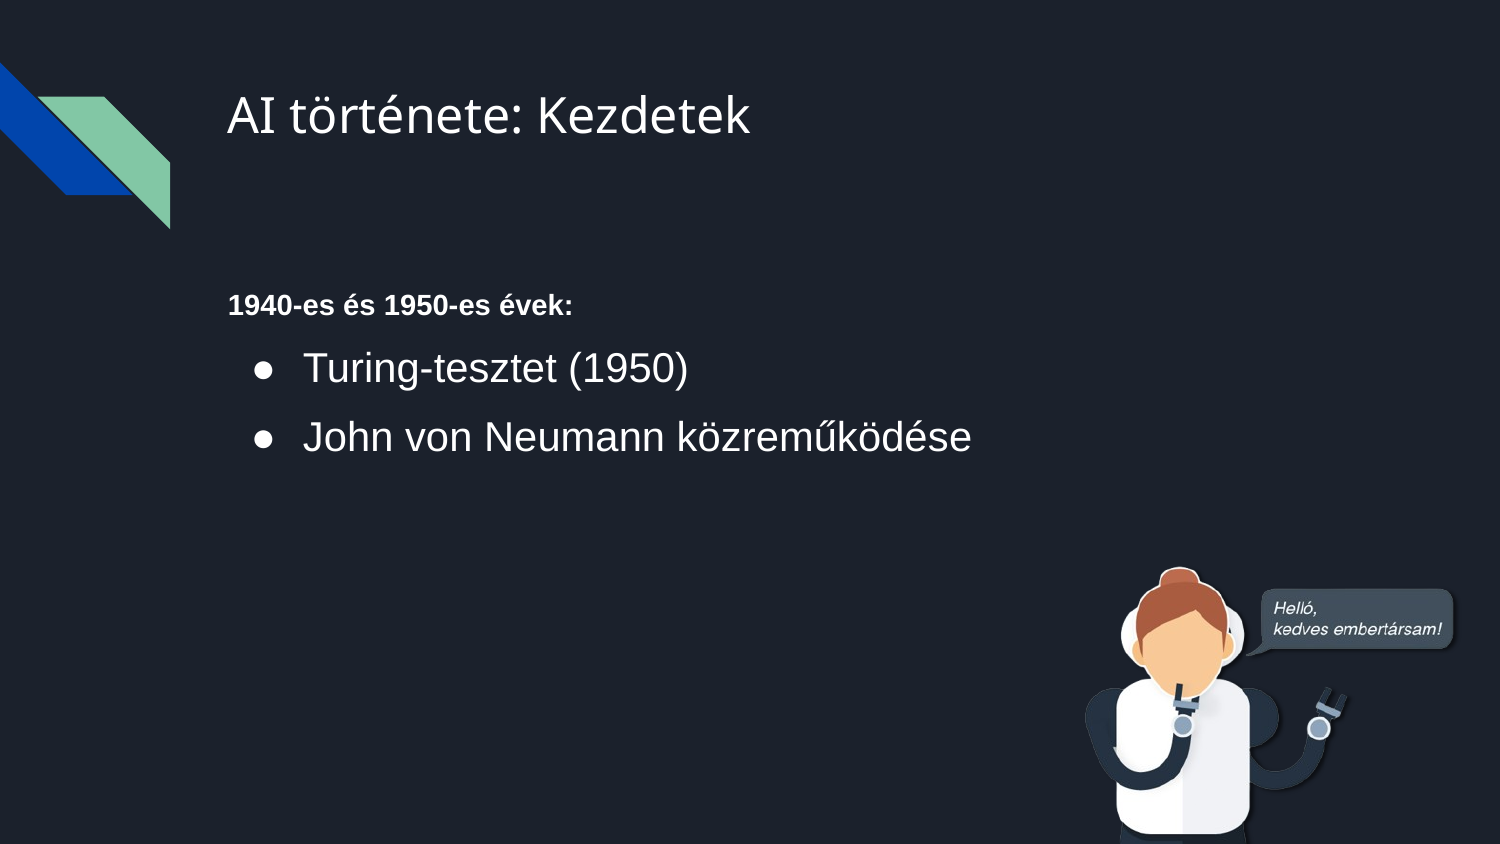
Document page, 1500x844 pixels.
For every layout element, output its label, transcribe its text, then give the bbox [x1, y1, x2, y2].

picture [893, 527, 1500, 844]
title AI története: Kezdetek [212, 64, 1368, 215]
list 1940-es és 1950-es évek: Turing-tesztet (1950) John von Neumann közreműködése [212, 257, 1368, 735]
